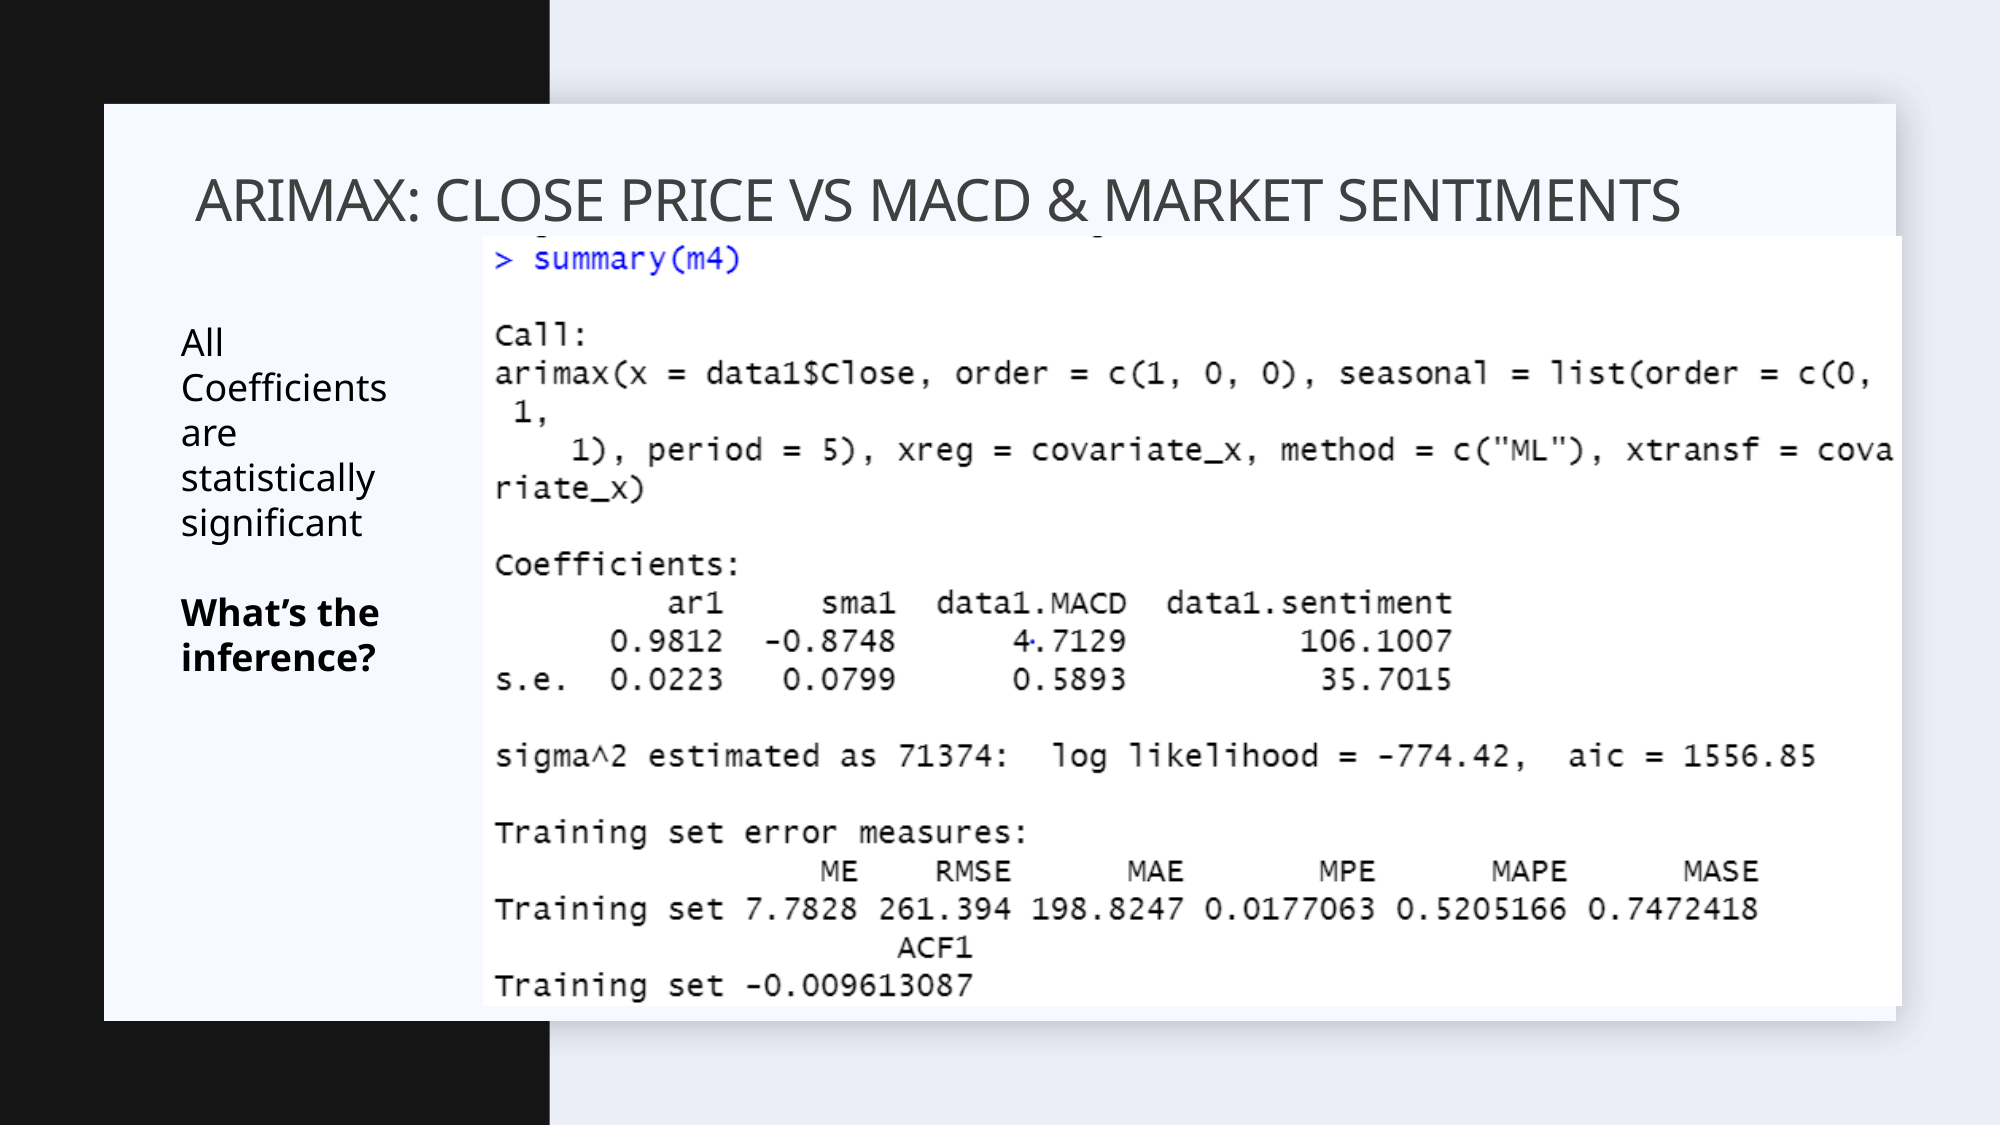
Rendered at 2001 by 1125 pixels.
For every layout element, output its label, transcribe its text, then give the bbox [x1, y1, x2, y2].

text_box All Coefficients are statistically significant What’s the inference? [166, 311, 422, 732]
picture [483, 235, 1903, 1006]
title ARIMAX: CLOSE PRICE VS MACD & MARKET SENTIMENTS [180, 154, 1860, 251]
